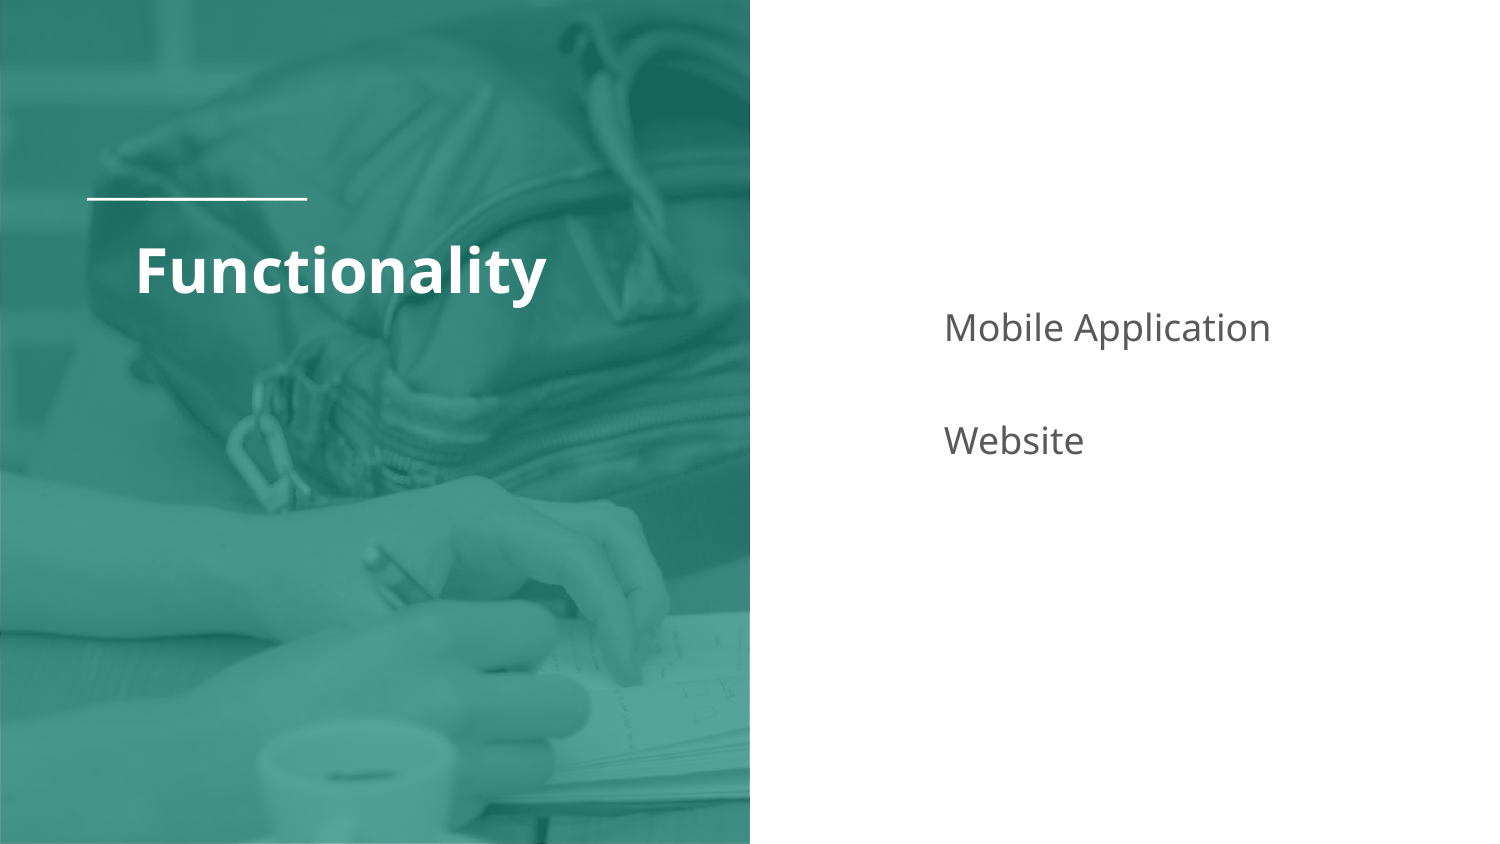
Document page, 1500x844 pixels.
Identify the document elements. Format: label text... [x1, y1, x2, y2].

title Functionality [119, 216, 662, 494]
list Mobile Application Website [848, 221, 1403, 719]
